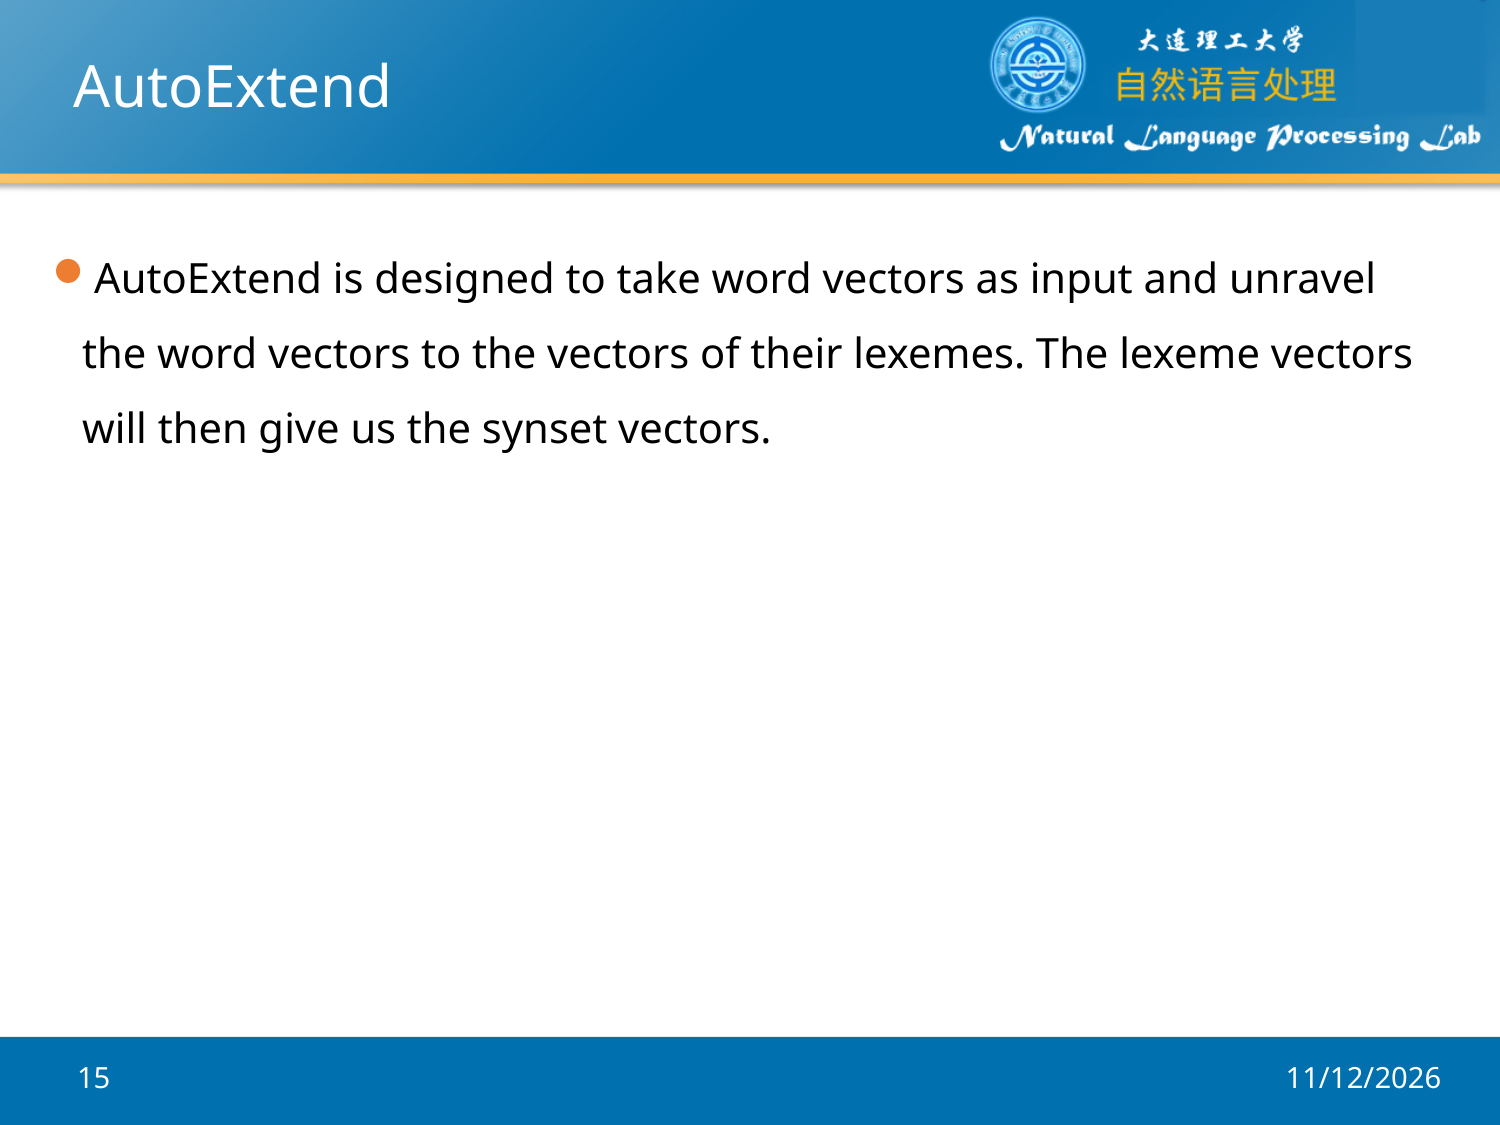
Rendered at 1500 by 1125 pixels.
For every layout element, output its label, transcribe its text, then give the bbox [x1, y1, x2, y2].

picture [0, 0, 1500, 1125]
list AutoExtend is designed to take word vectors as input and unravel the word vectors to the vectors of their lexemes. The lexeme vectors will then give us the synset vectors. [37, 218, 1459, 1023]
title AutoExtend [58, 46, 943, 132]
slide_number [1270, 1049, 1475, 1110]
slide_number 15 [1, 1049, 126, 1110]
